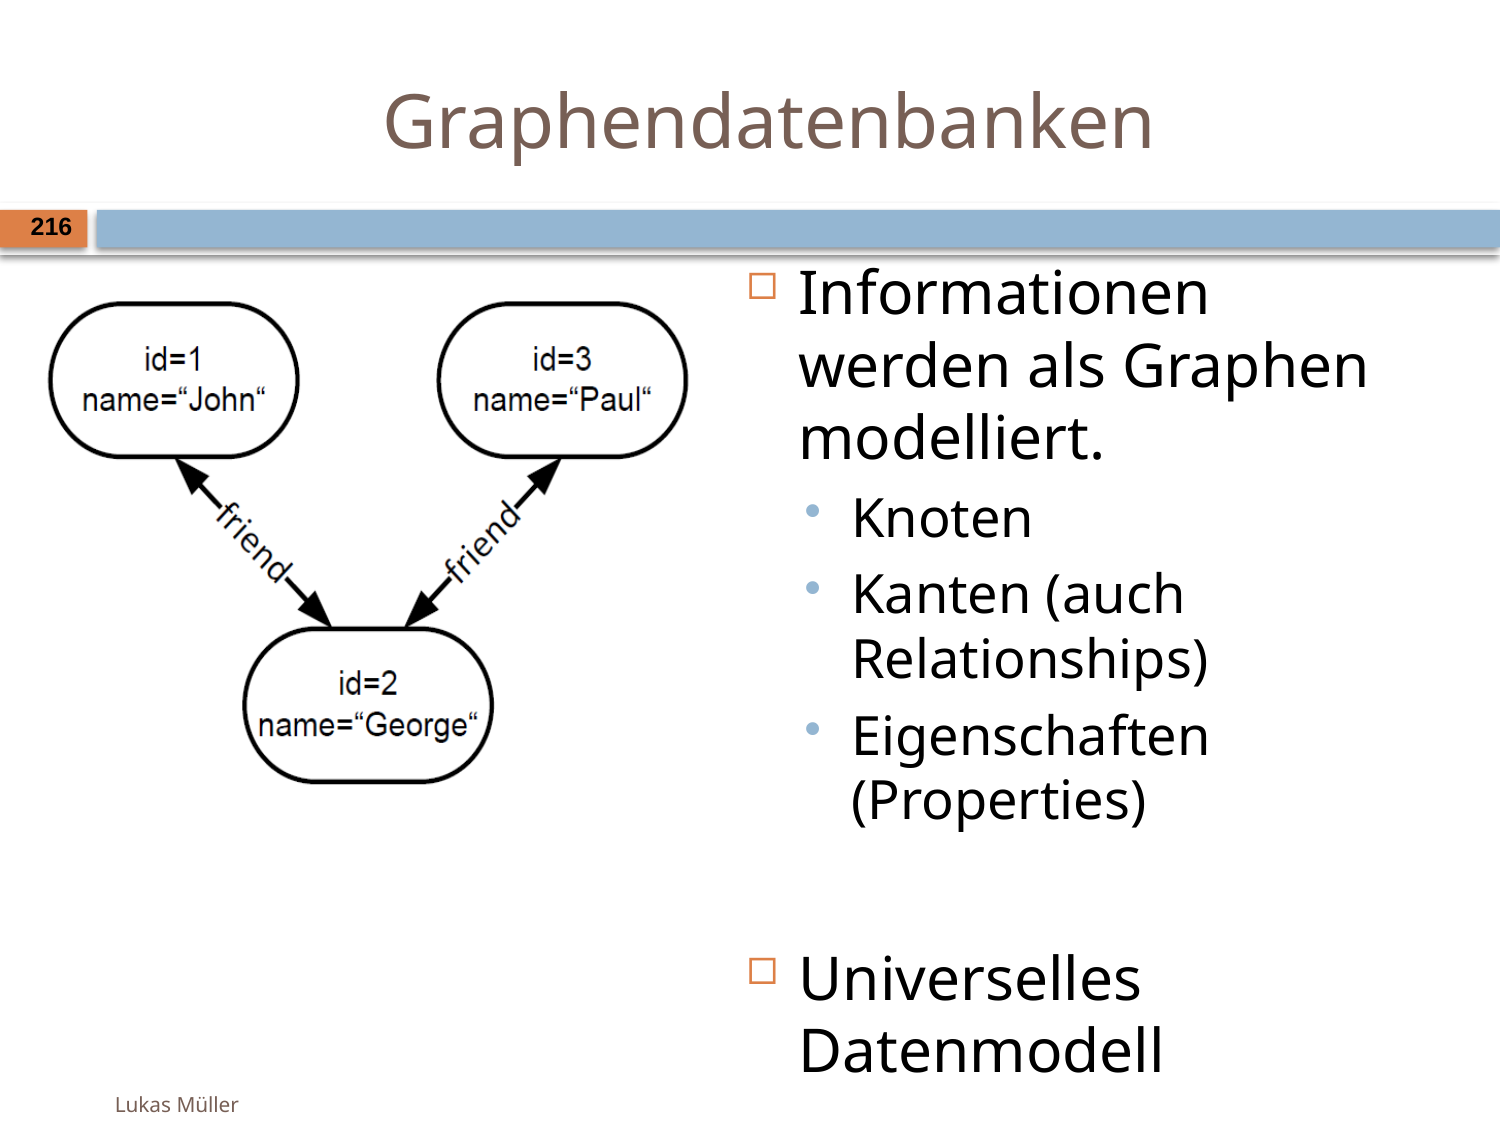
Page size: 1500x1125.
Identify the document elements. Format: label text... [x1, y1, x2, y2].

title Graphendatenbanken [100, 37, 1438, 200]
picture [29, 278, 700, 791]
list Informationen werden als Graphen modelliert. Knoten Kanten (auch Relationships) Eigenschaften (Properties) Universelles Datenmodell Traversierung [731, 246, 1449, 1099]
slide_number 216 [0, 208, 88, 249]
